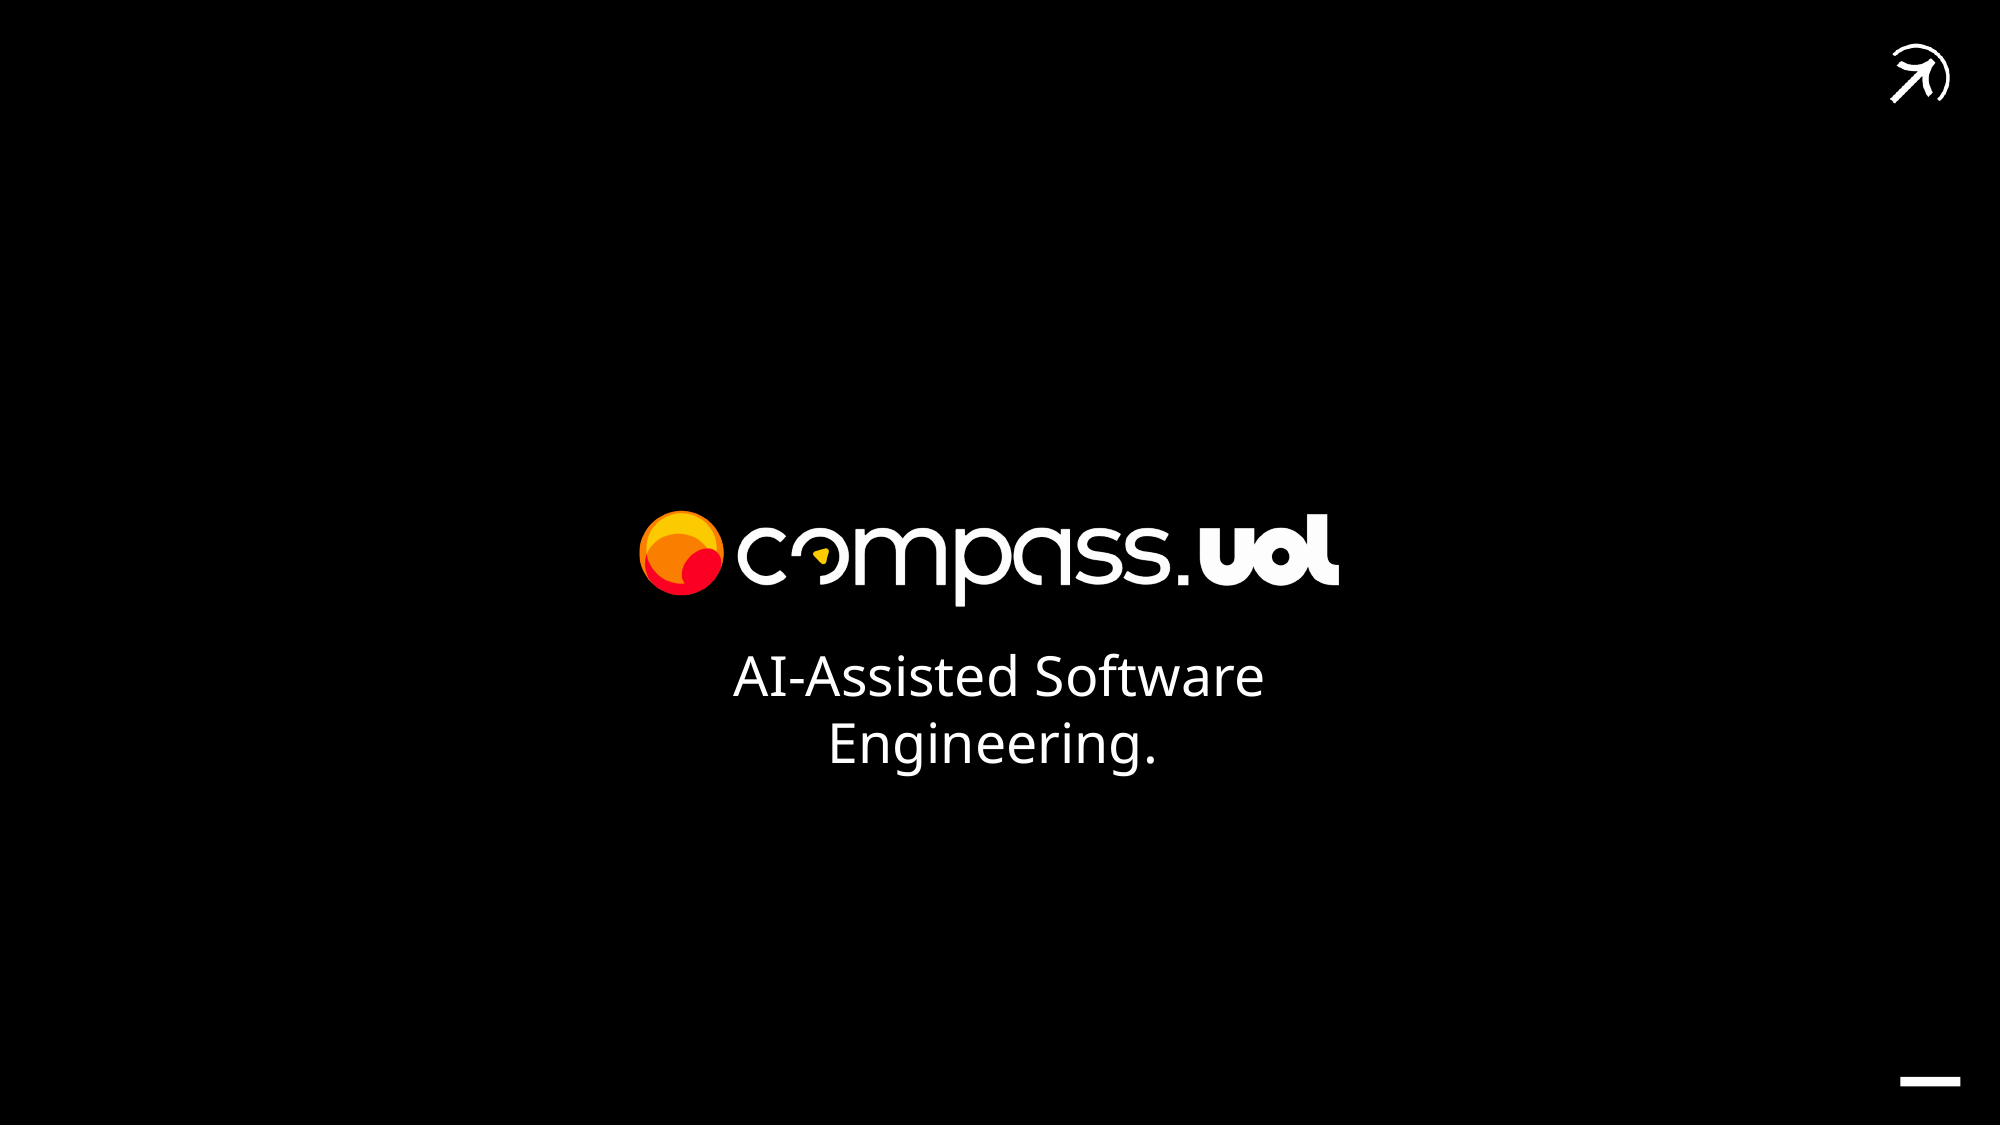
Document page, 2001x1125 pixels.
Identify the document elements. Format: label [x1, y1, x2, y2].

picture [1242, 670, 1257, 678]
picture [1189, 682, 1203, 693]
picture [962, 670, 977, 678]
picture [1151, 672, 1166, 696]
picture [588, 421, 1390, 696]
picture [817, 662, 829, 679]
picture [994, 670, 1011, 692]
picture [745, 662, 757, 679]
picture [1889, 43, 1950, 104]
picture [810, 684, 835, 696]
picture [1073, 670, 1090, 692]
picture [738, 684, 763, 696]
